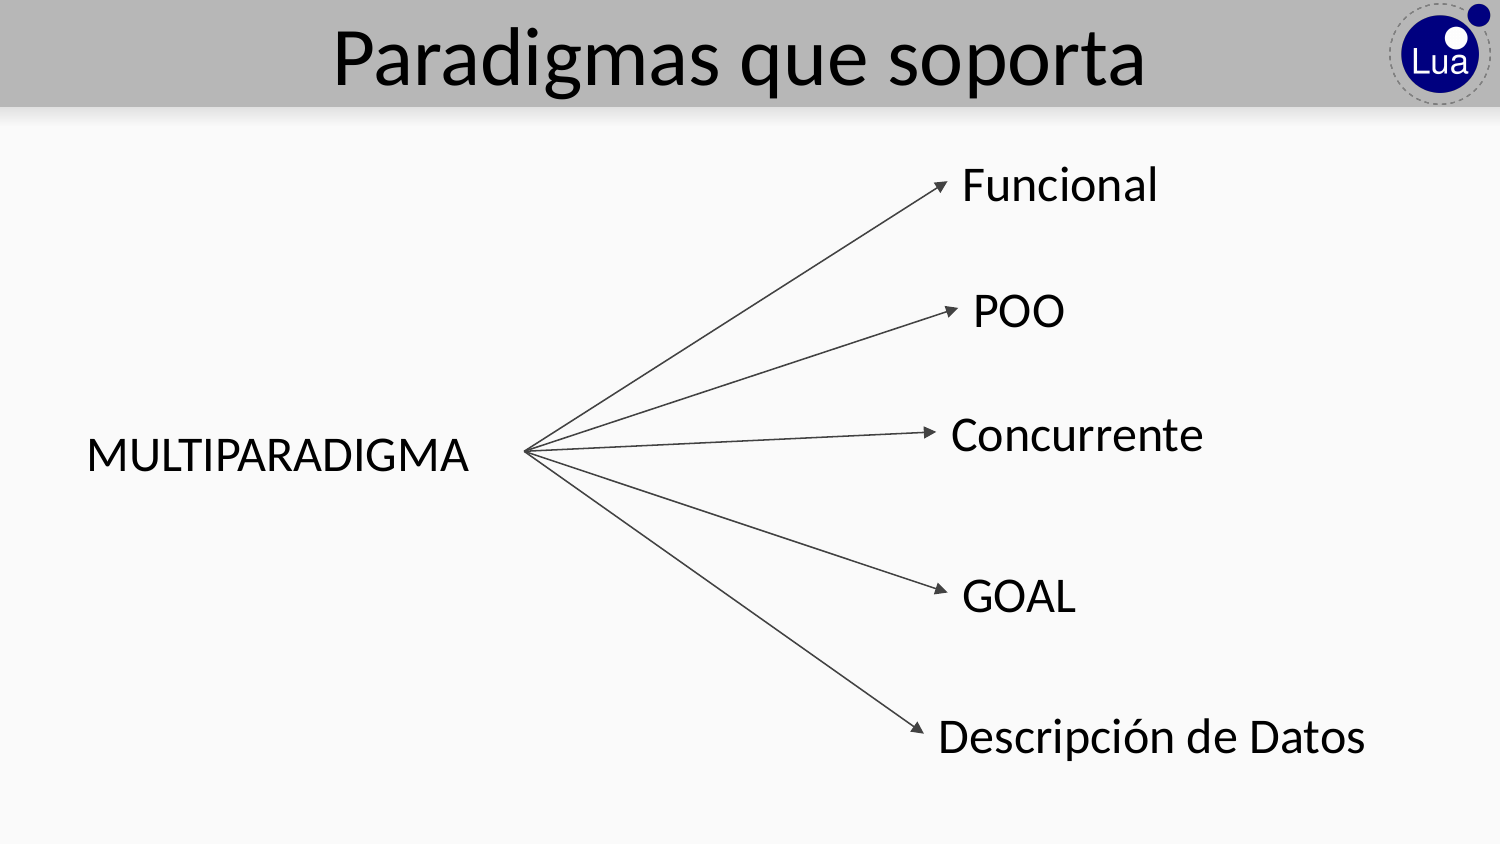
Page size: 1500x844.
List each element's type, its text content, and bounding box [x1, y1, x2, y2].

picture [1388, 2, 1491, 105]
text_box Descripción de Datos [923, 695, 1384, 772]
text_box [929, 459, 948, 593]
title Paradigmas que soporta [16, 2, 1464, 102]
text_box Concurrente [952, 384, 1224, 479]
text_box Funcional [947, 148, 1192, 215]
text_box GOAL [947, 554, 1097, 631]
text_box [523, 180, 948, 452]
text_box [952, 307, 959, 452]
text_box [523, 459, 925, 734]
text_box MULTIPARADIGMA [71, 388, 517, 515]
text_box POO [958, 260, 1086, 355]
